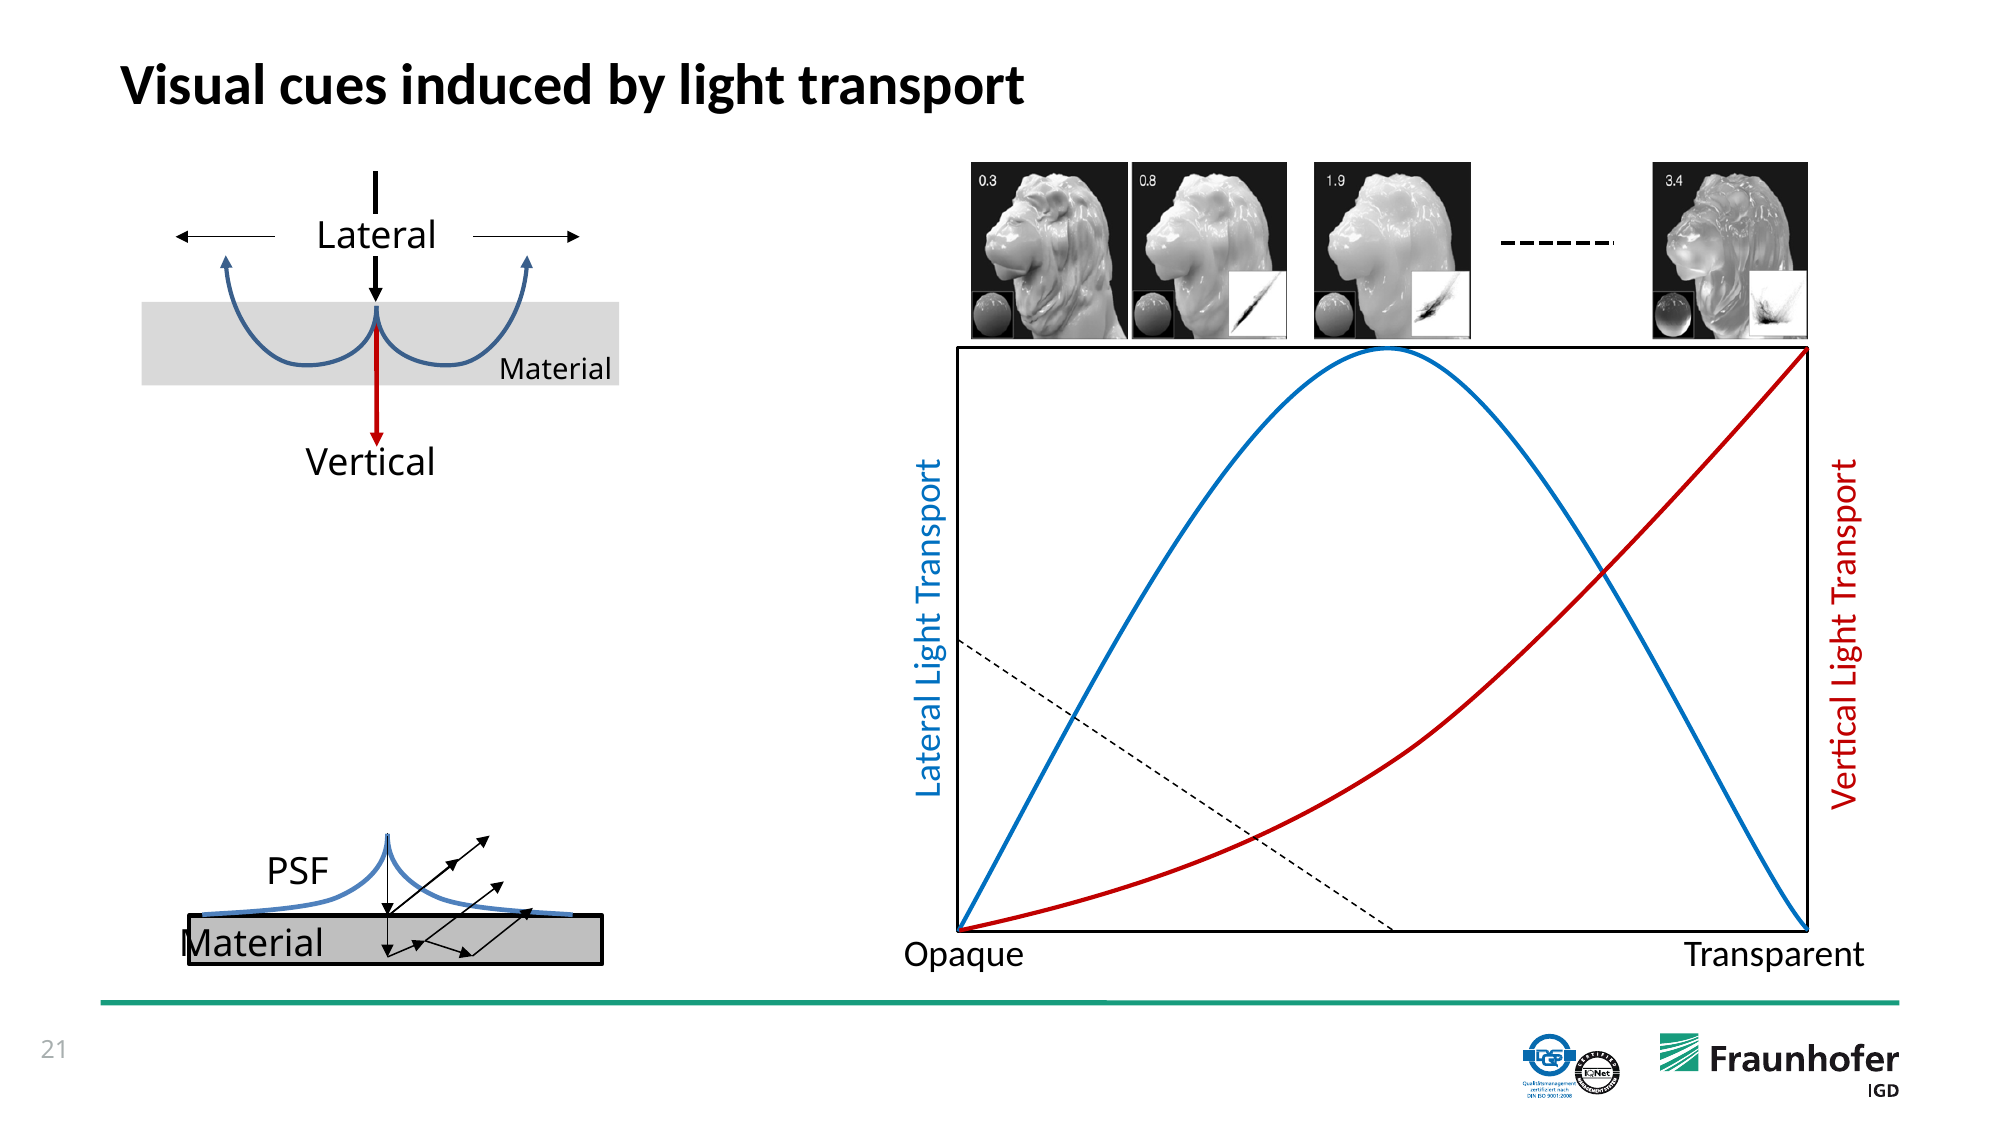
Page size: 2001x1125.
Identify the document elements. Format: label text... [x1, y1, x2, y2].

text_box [141, 171, 670, 421]
picture [1651, 162, 1809, 341]
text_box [178, 832, 603, 965]
text_box Visual cues induced by light transport [105, 38, 1483, 124]
slide_number 21 [0, 1032, 70, 1054]
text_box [958, 347, 1392, 931]
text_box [290, 374, 477, 510]
picture [1314, 162, 1471, 341]
picture [1131, 162, 1288, 341]
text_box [175, 203, 580, 366]
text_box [894, 348, 956, 932]
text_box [1393, 347, 1872, 931]
text_box Opaque [889, 934, 1040, 982]
text_box Transparent [1668, 921, 1881, 982]
picture [971, 162, 1128, 341]
